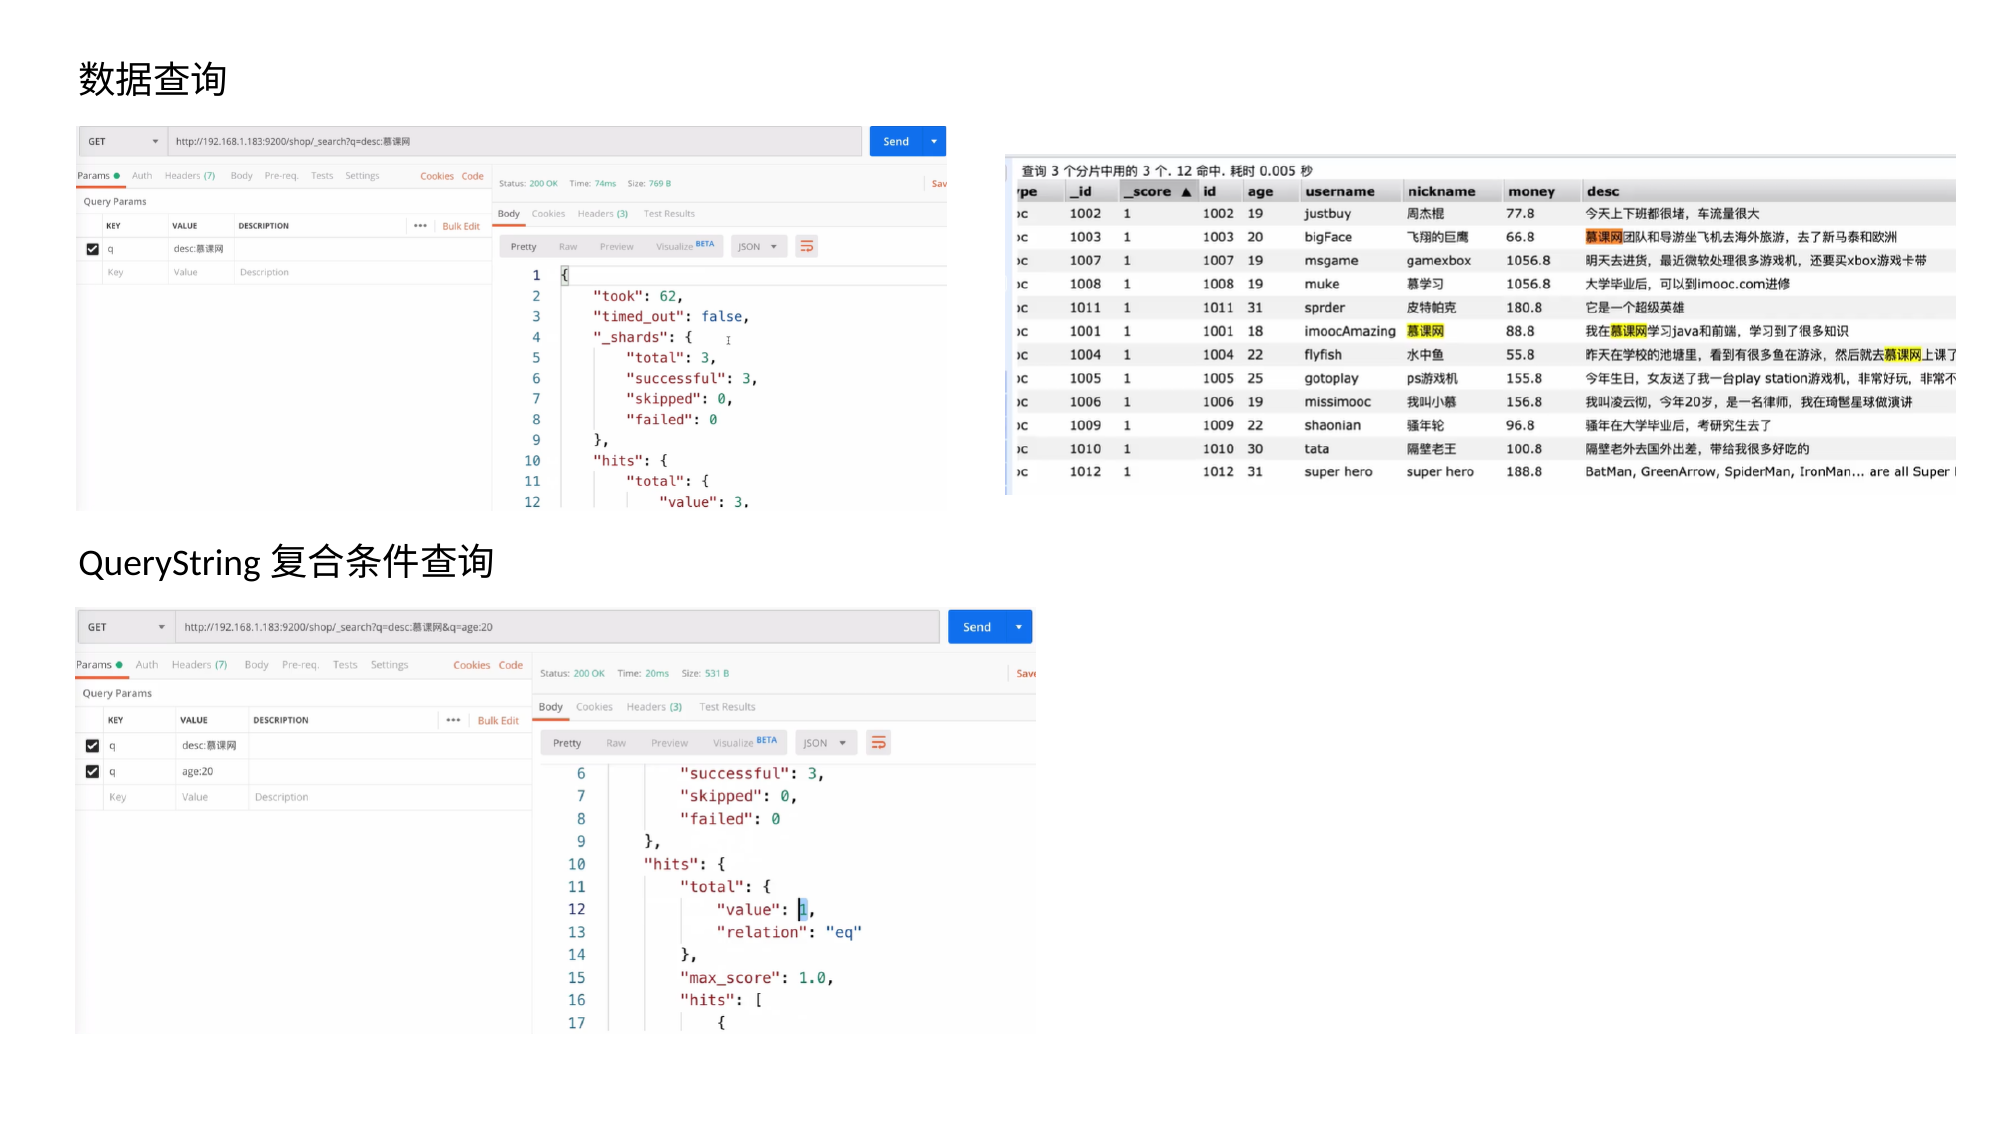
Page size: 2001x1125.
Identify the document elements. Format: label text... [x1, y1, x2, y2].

text_box QueryString复合条件查询 [63, 530, 778, 591]
picture [76, 126, 947, 511]
text_box 数据查询 [63, 48, 576, 109]
picture [1005, 154, 1956, 495]
picture [74, 607, 1036, 1034]
